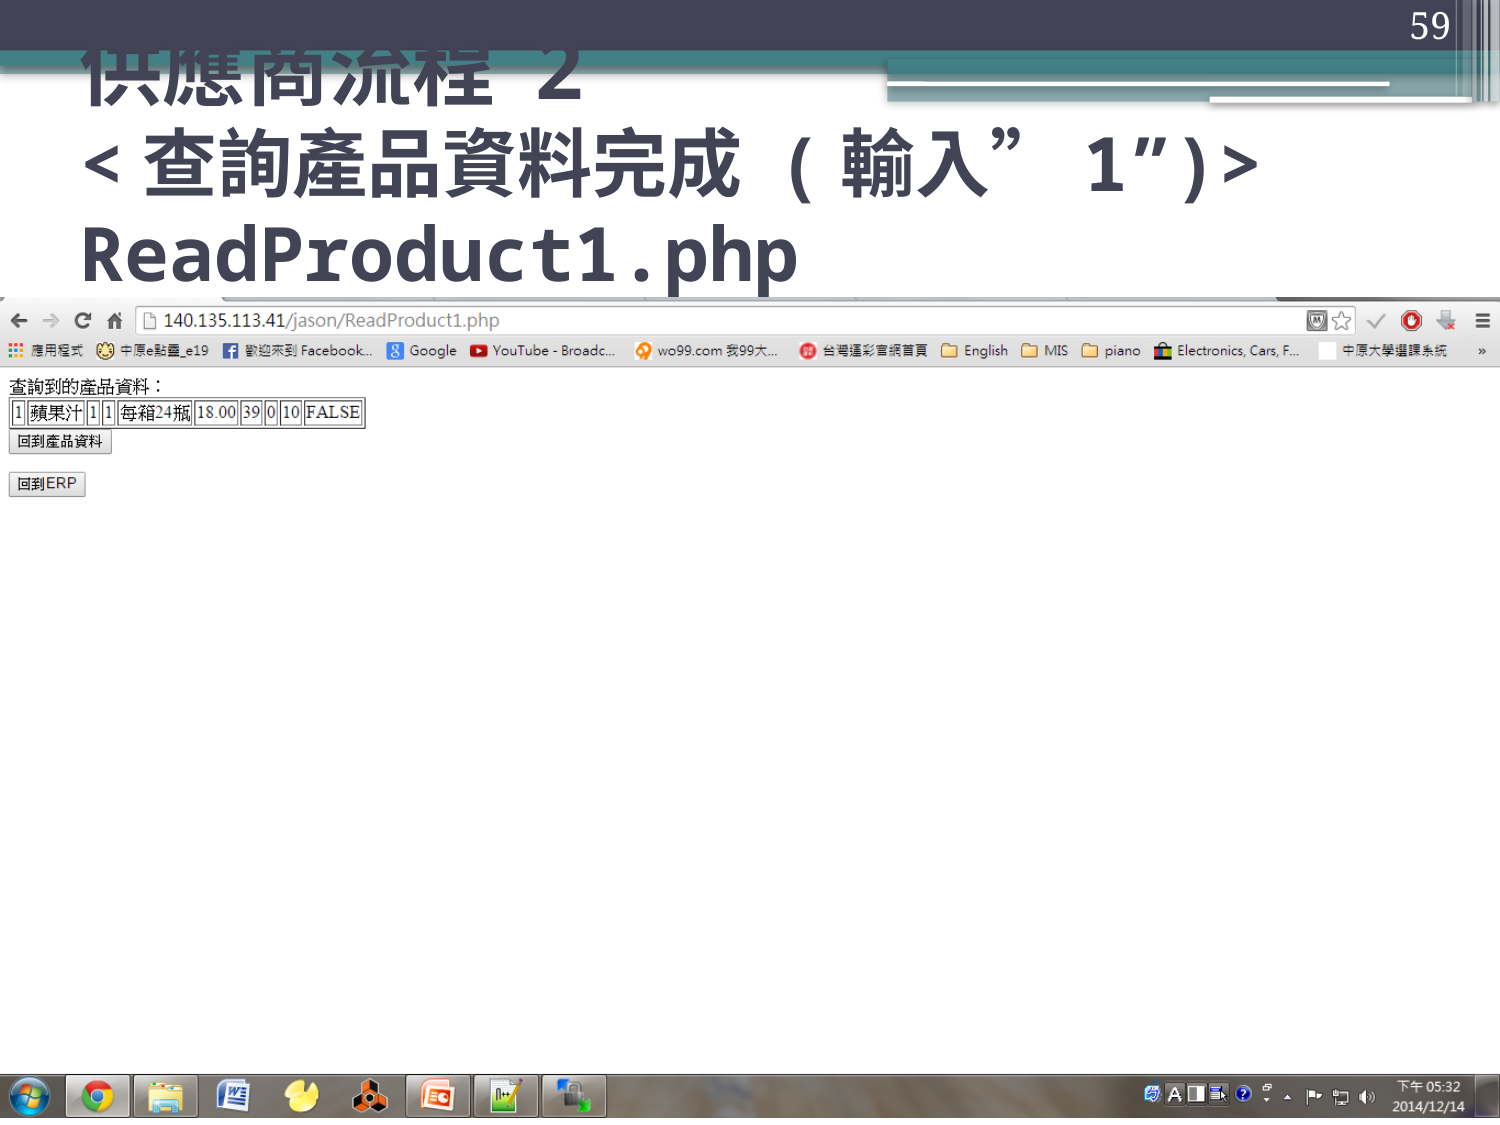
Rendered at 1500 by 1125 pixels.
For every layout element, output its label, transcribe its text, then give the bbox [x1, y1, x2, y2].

text_box 供應商流程 2 <查詢產品資料完成 (輸入”1”)> ReadProduct1.php [64, 68, 1471, 244]
picture [0, 297, 1500, 1118]
slide_number 59 [1341, 0, 1466, 61]
